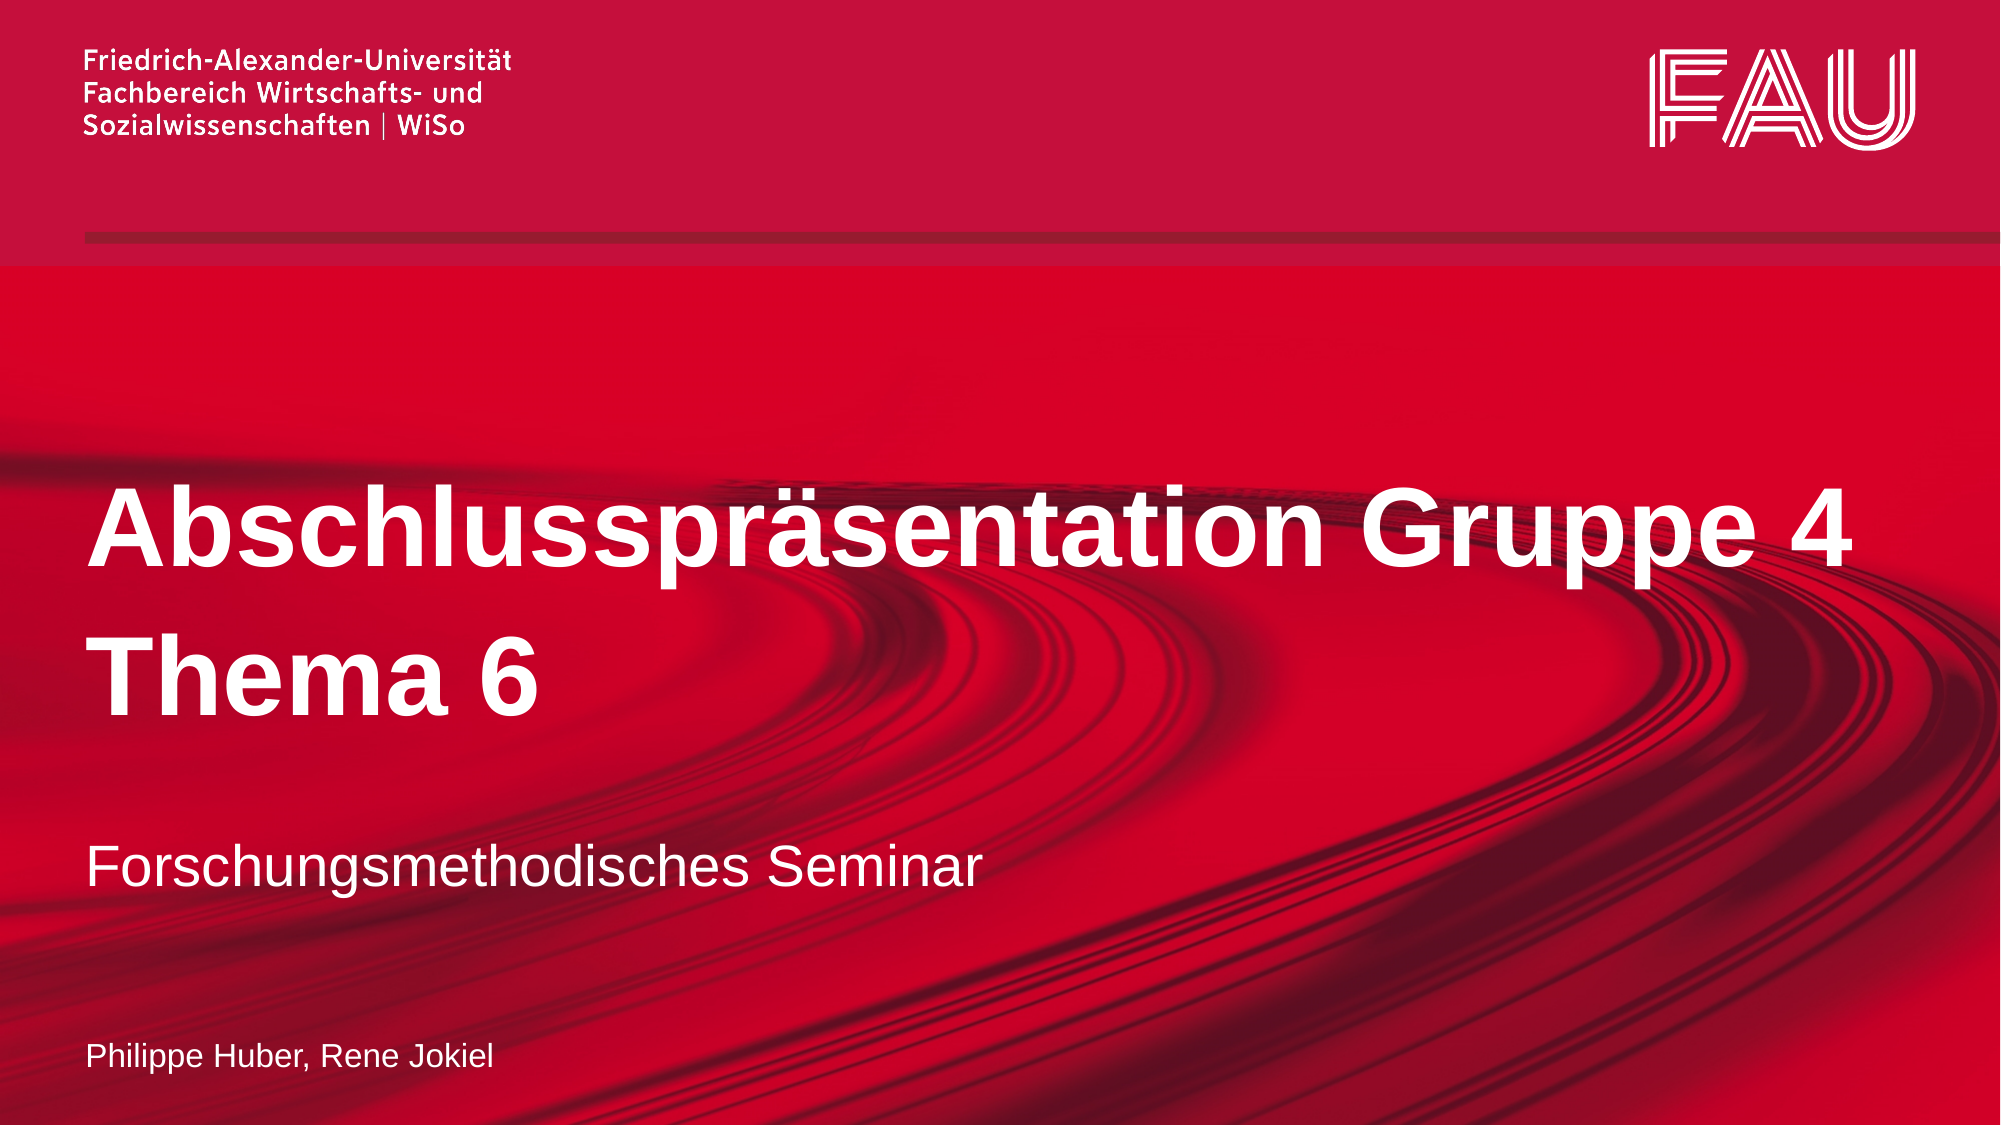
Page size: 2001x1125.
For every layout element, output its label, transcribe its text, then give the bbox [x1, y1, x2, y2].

list Philippe Huber, Rene Jokiel [85, 1017, 1915, 1088]
title Abschlusspräsentation Gruppe 4 Thema 6 [85, 443, 1915, 735]
picture [0, 266, 2001, 1125]
list Forschungsmethodisches Seminar [85, 821, 1915, 893]
